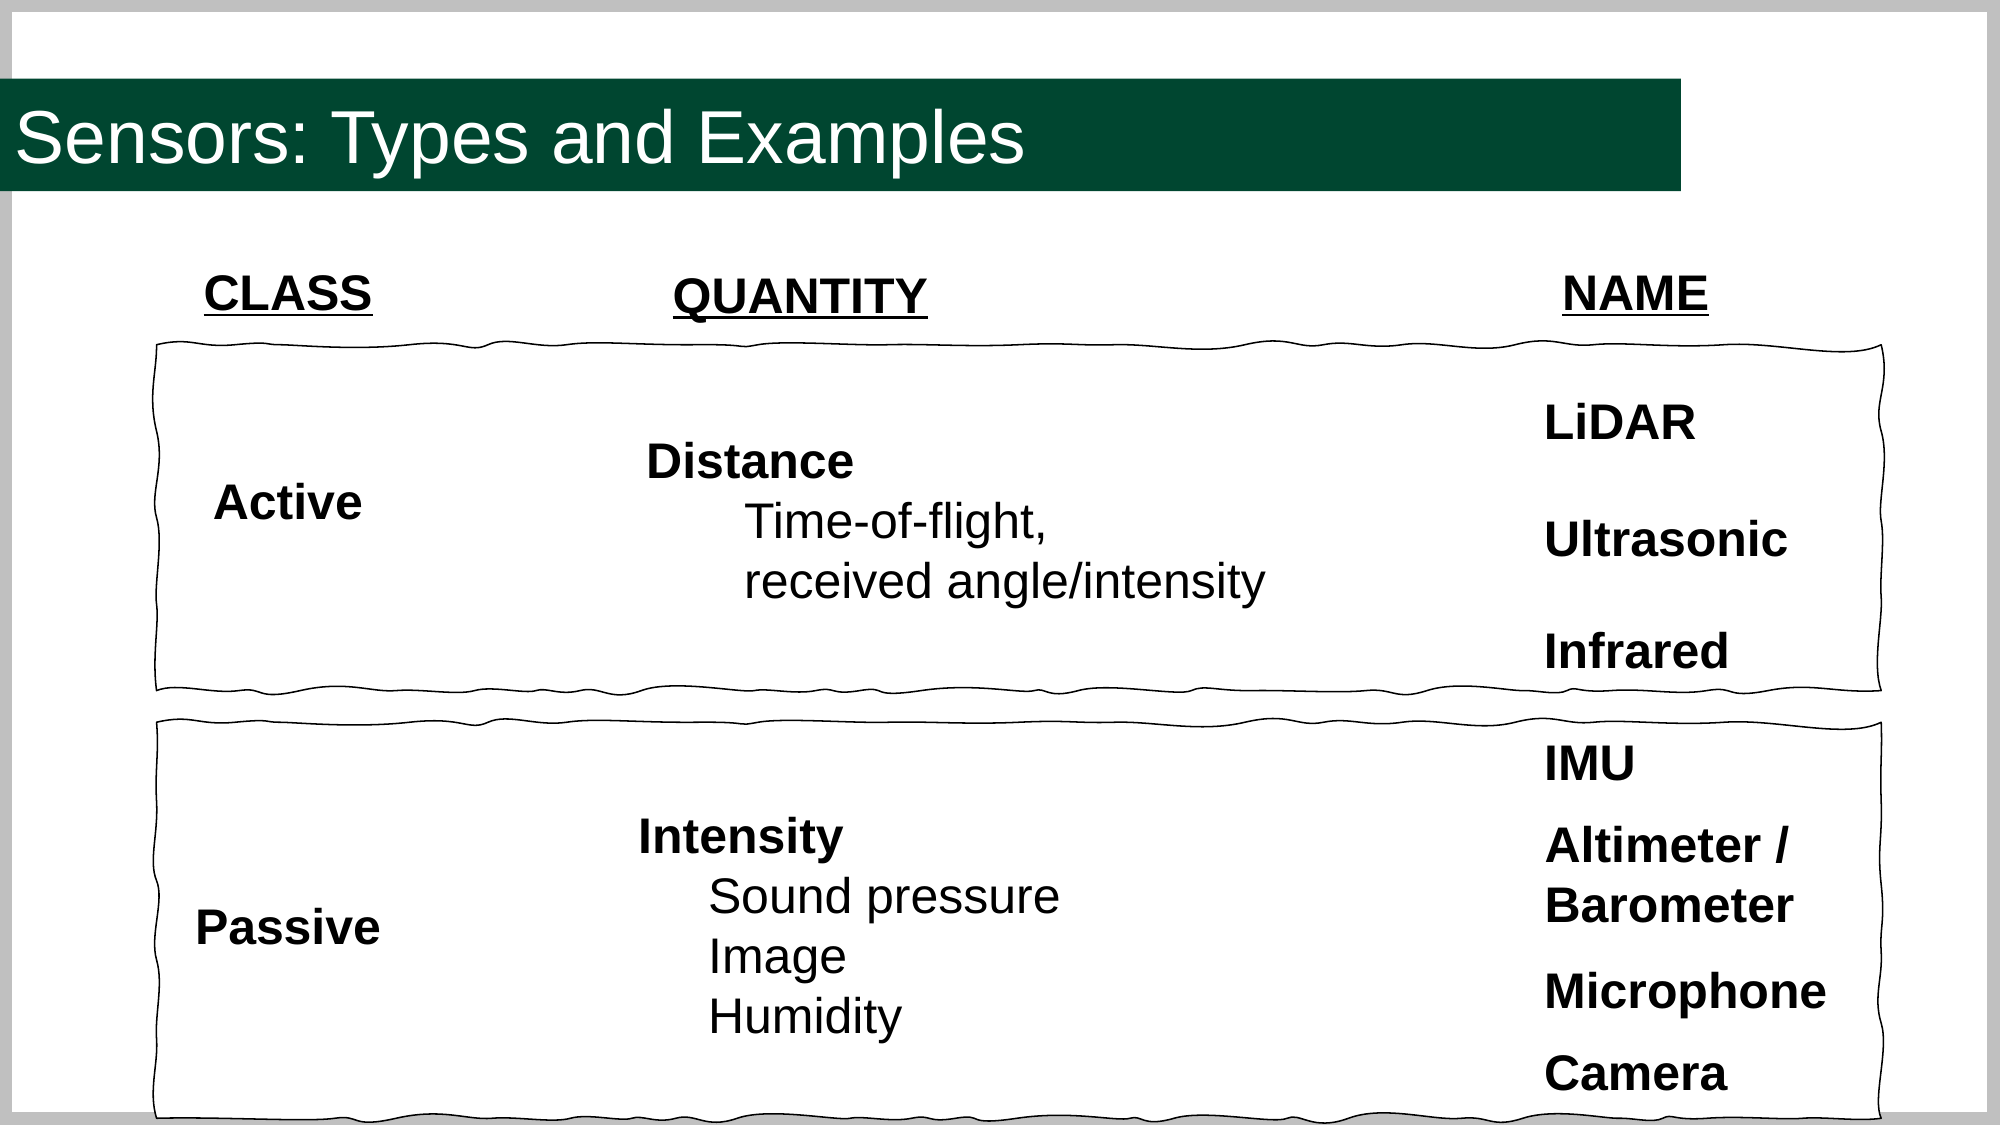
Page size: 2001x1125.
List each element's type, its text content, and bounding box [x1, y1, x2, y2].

text_box [0, 0, 2000, 1125]
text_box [156, 721, 1882, 1119]
text_box [0, 184, 1681, 192]
text_box Sensors: Types and Examples [0, 84, 1681, 184]
text_box NAME [1547, 253, 1725, 329]
text_box [0, 78, 1681, 84]
text_box QUANTITY [657, 256, 943, 331]
text_box CLASS [188, 253, 388, 329]
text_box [156, 344, 1882, 691]
